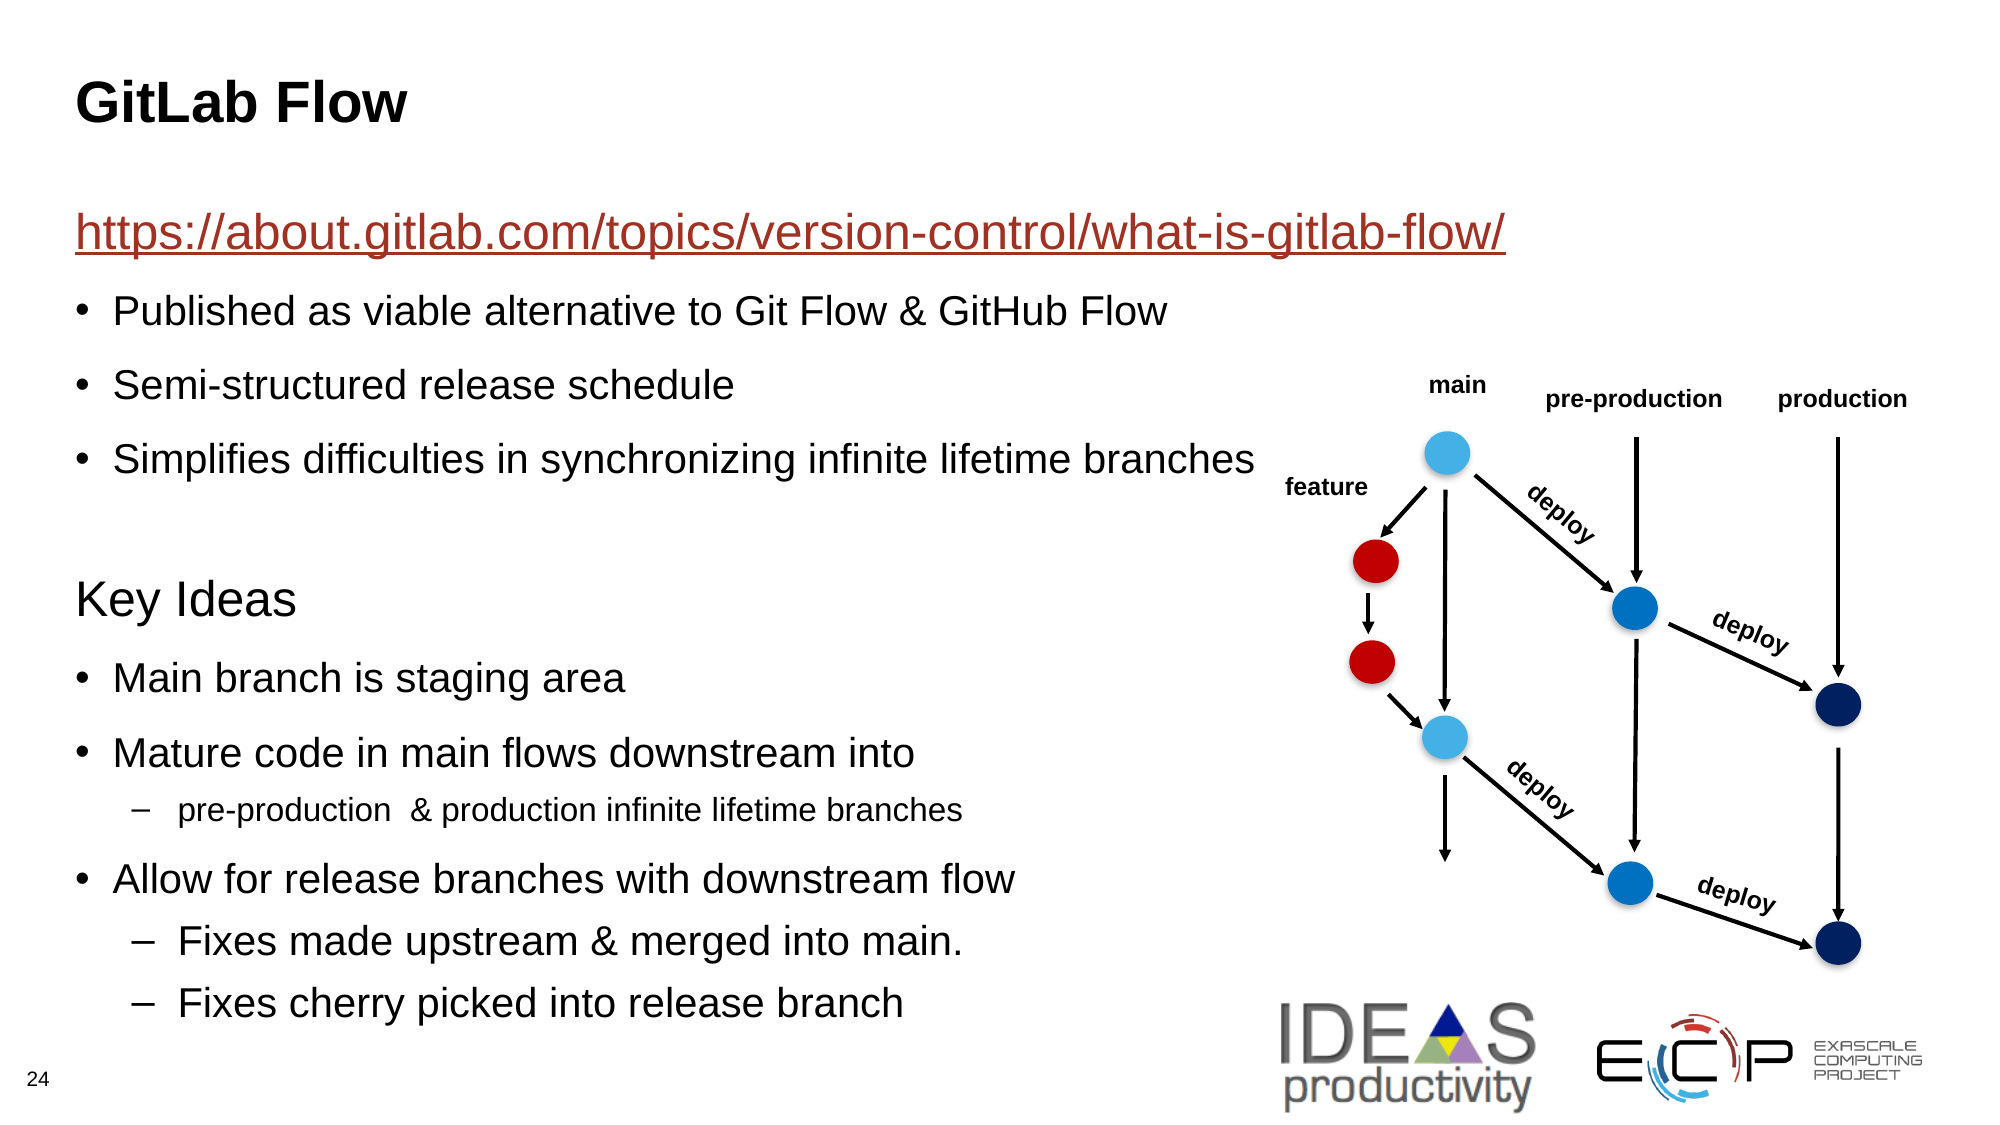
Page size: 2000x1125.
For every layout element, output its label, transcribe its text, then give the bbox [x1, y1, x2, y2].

list https://about.gitlab.com/topics/version-control/what-is-gitlab-flow/ Published as viable alternative to Git Flow & GitHub Flow Semi-structured release schedule Simplifies difficulties in synchronizing infinite lifetime branches Key Ideas Main branch is staging area Mature code in main flows downstream into pre-production & production infinite lifetime branches Allow for release branches with downstream flow Fixes made upstream & merged into main. Fixes cherry picked into release branch [59, 198, 1712, 864]
picture [1597, 1014, 1922, 1103]
picture [1280, 1002, 1537, 1114]
title GitLab Flow [59, 67, 1926, 218]
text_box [1251, 370, 1982, 966]
